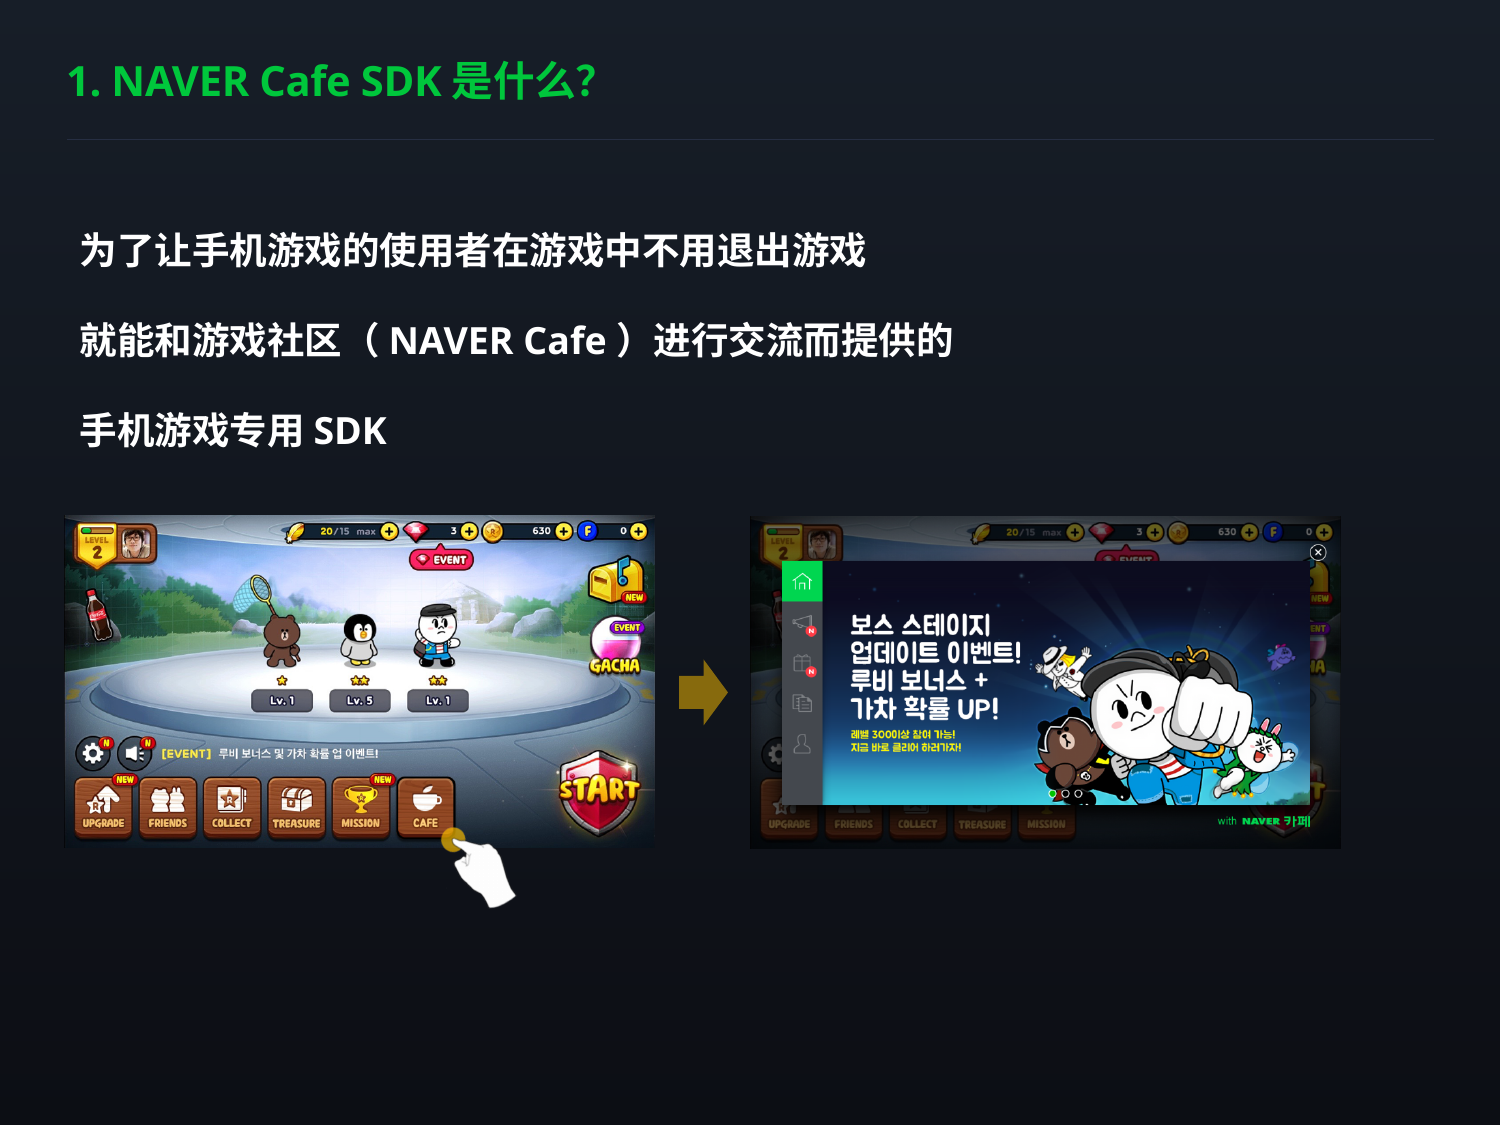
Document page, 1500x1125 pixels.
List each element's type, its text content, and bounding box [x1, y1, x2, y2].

text_box 为了让手机游戏的使用者在游戏中不用退出游戏 就能和游戏社区（NAVER Cafe）进行交流而提供的 手机游戏专用SDK [64, 220, 1471, 550]
title 1. NAVER Cafe SDK是什么？ [66, 54, 1241, 95]
text_box [677, 657, 730, 728]
picture [749, 516, 1341, 849]
picture [63, 515, 655, 930]
